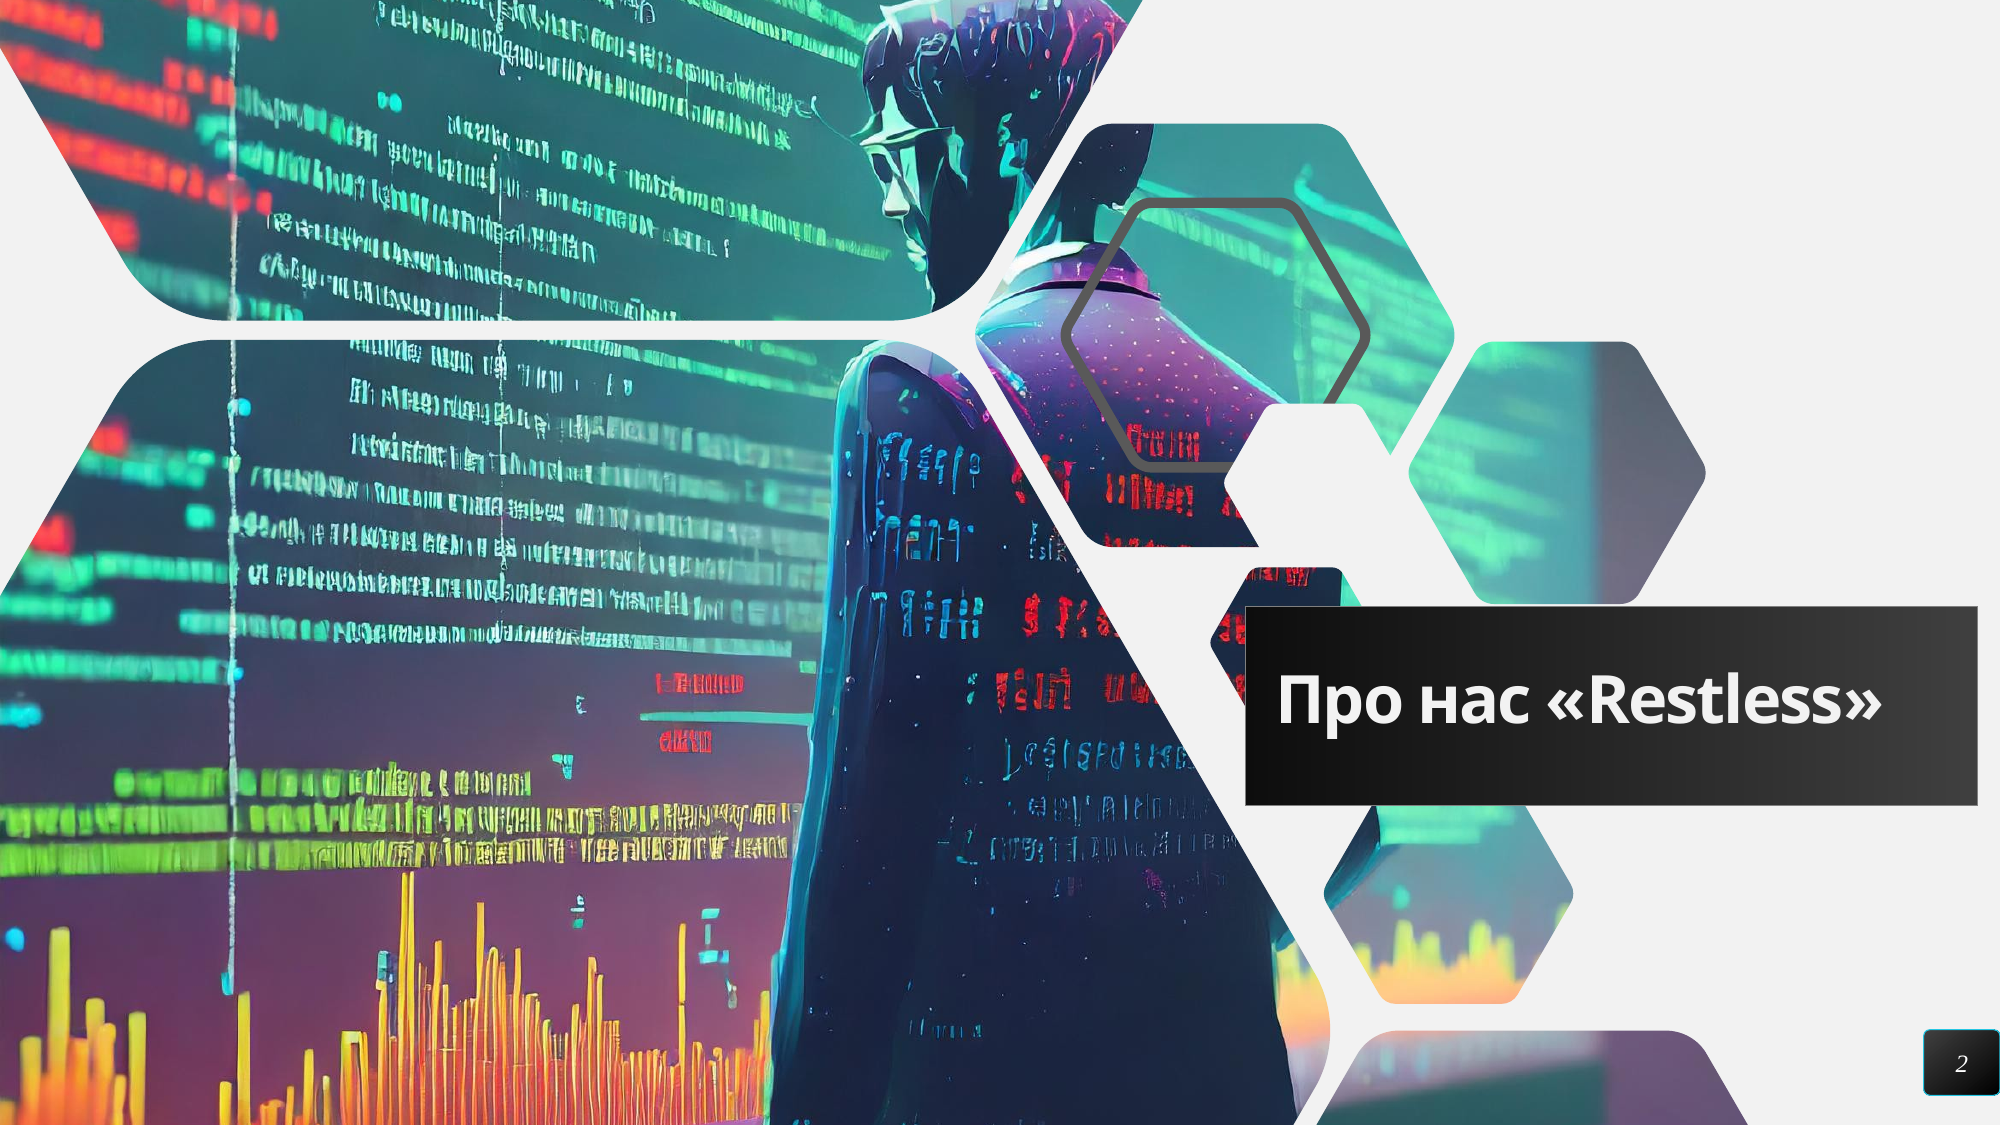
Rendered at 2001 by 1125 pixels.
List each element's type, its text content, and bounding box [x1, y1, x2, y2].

slide_number 2 [1923, 1029, 2000, 1096]
picture [0, 0, 1748, 1125]
title Про нас «Restless» [1748, 606, 1978, 806]
